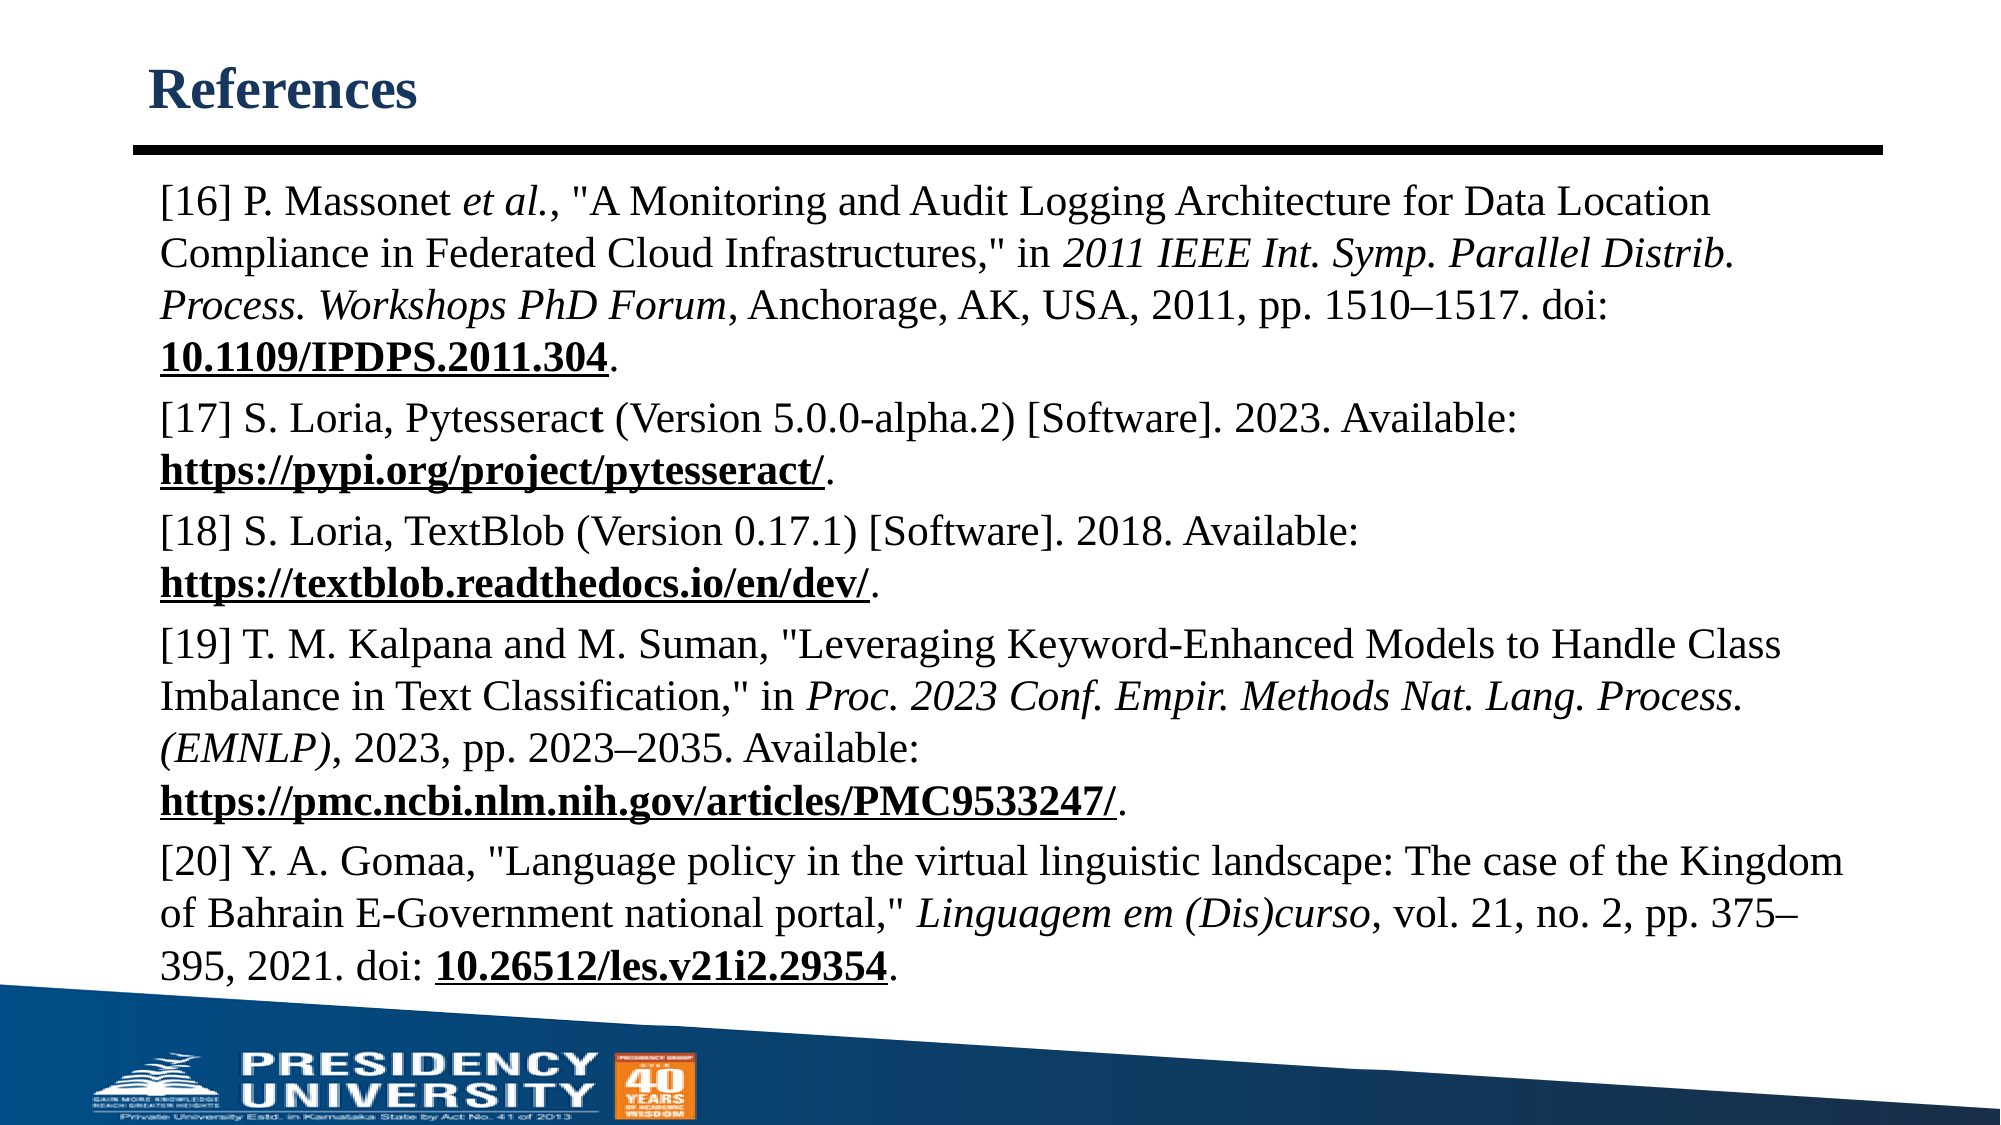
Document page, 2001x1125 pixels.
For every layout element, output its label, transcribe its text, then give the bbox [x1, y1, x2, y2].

title References [133, 45, 1884, 125]
list [16] P. Massonet et al., "A Monitoring and Audit Logging Architecture for Data Location Compliance in Federated Cloud Infrastructures," in 2011 IEEE Int. Symp. Parallel Distrib. Process. Workshops PhD Forum, Anchorage, AK, USA, 2011, pp. 1510–1517. doi: 10.1109/IPDPS.2011.304. [17] S. Loria, Pytesseract (Version 5.0.0-alpha.2) [Software]. 2023. Available: https://pypi.org/project/pytesseract/. [18] S. Loria, TextBlob (Version 0.17.1) [Software]. 2018. Available: https://textblob.readthedocs.io/en/dev/. [19] T. M. Kalpana and M. Suman, "Leveraging Keyword-Enhanced Models to Handle Class Imbalance in Text Classification," in Proc. 2023 Conf. Empir. Methods Nat. Lang. Process. (EMNLP), 2023, pp. 2023–2035. Available: https://pmc.ncbi.nlm.nih.gov/articles/PMC9533247/. [20] Y. A. Gomaa, "Language policy in the virtual linguistic landscape: The case of the Kingdom of Bahrain E-Government national portal," Linguagem em (Dis)curso, vol. 21, no. 2, pp. 375–395, 2021. doi: 10.26512/les.v21i2.29354. [133, 164, 1884, 1000]
picture [0, 982, 2000, 1125]
